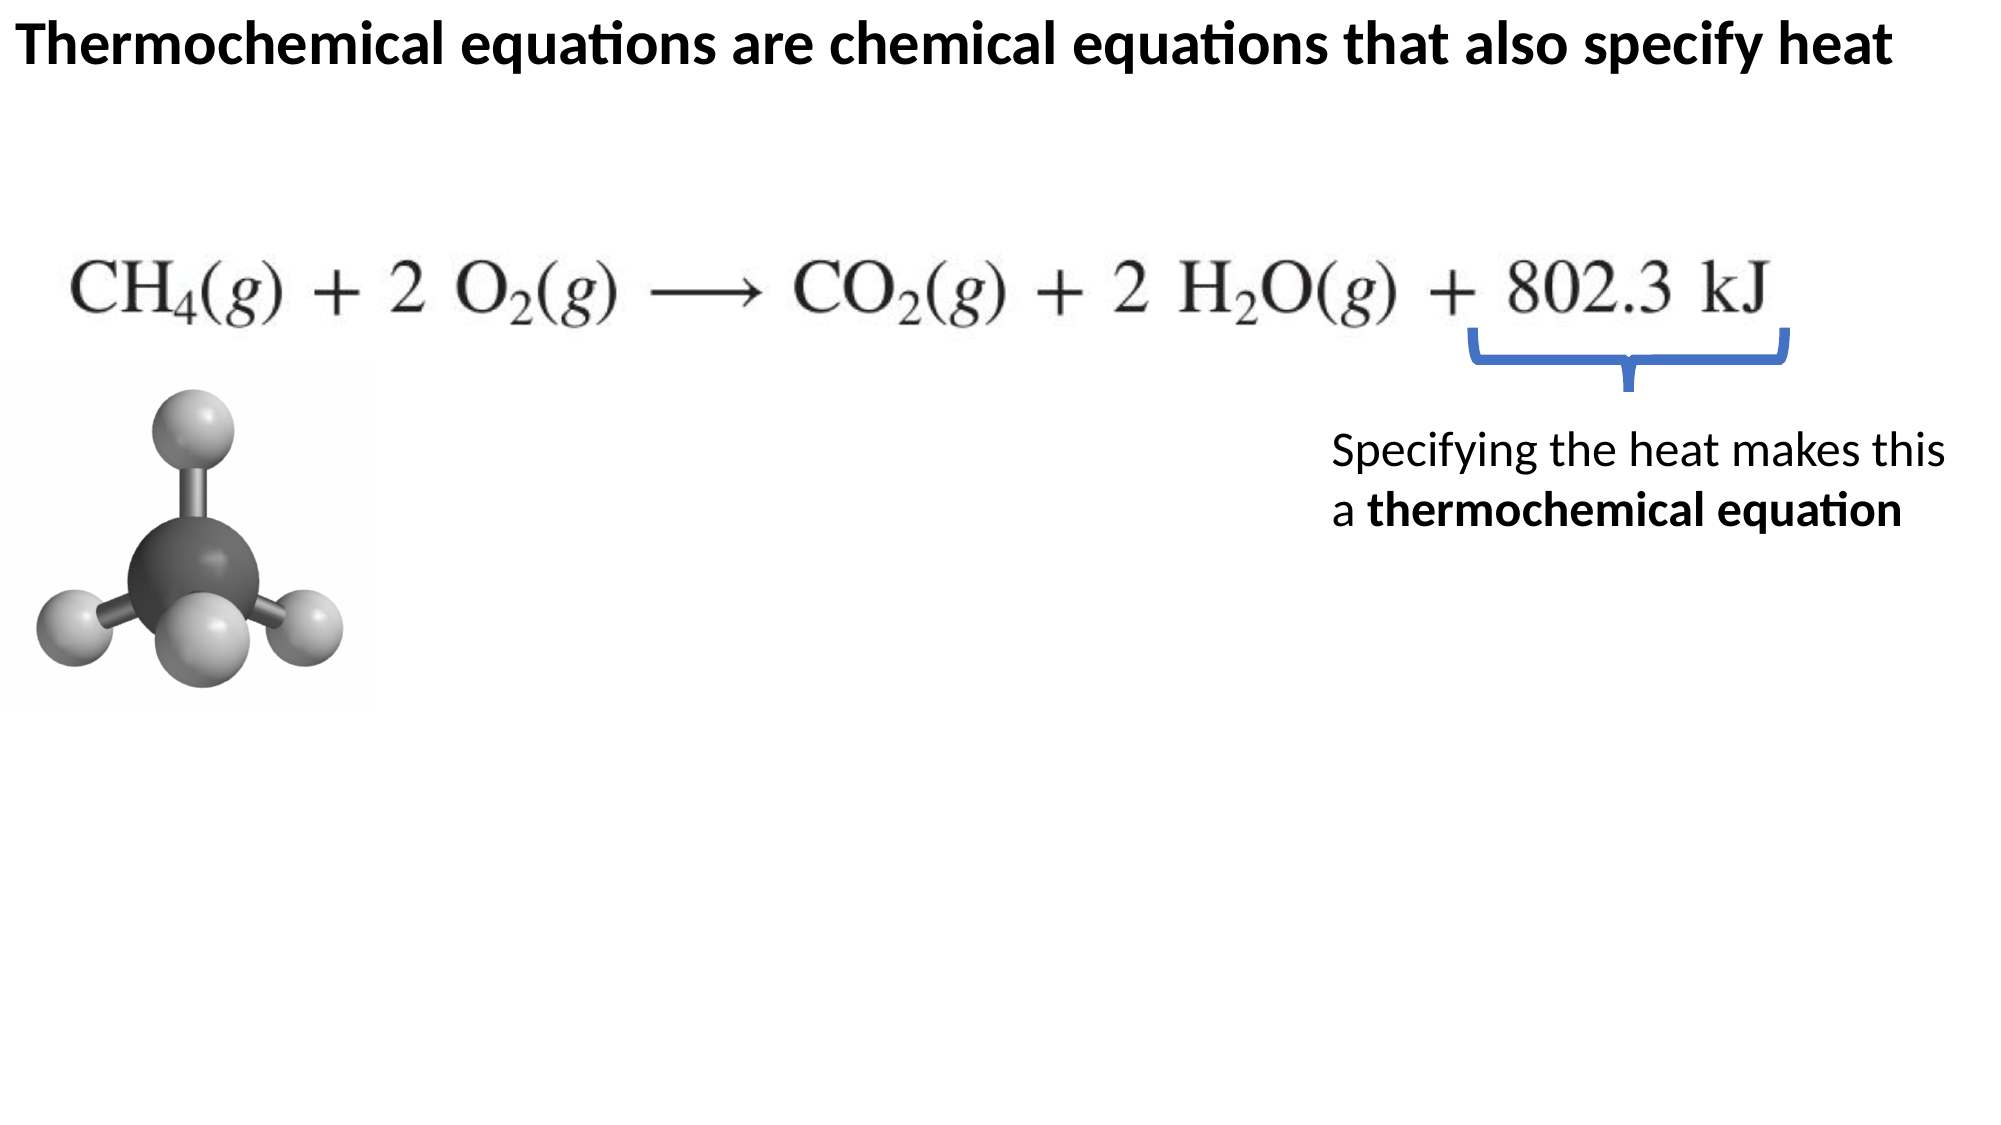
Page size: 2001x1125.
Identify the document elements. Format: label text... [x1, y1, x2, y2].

title Thermochemical equations are chemical equations that also specify heat [0, 0, 2000, 89]
picture [0, 359, 375, 706]
text_box [1474, 354, 1783, 392]
text_box Specifying the heat makes this a thermochemical equation [1316, 408, 1985, 544]
picture [19, 225, 1802, 354]
